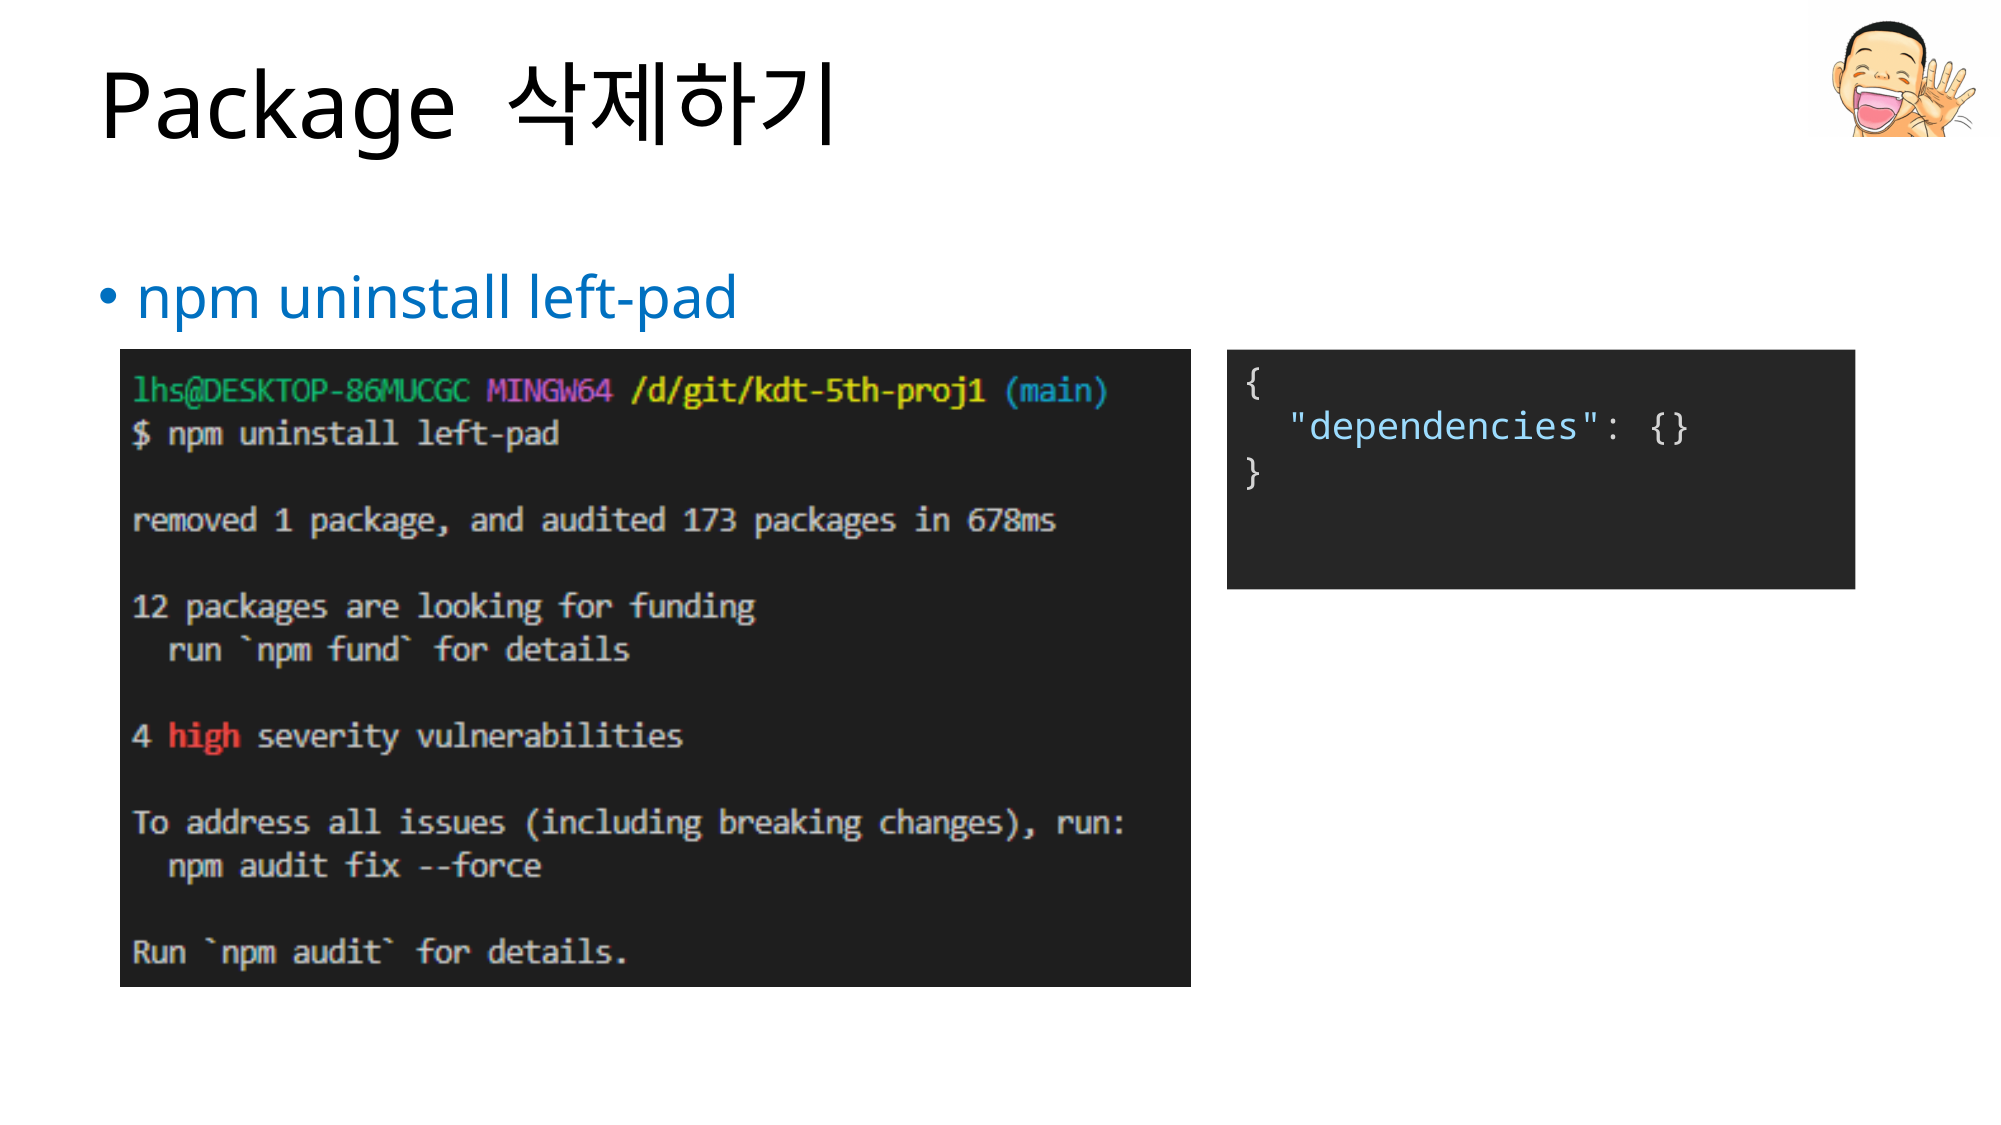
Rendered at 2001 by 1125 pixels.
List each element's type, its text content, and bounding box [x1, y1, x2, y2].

picture [120, 349, 1191, 987]
title Package 삭제하기 [83, 0, 1931, 217]
list npm uninstall left-pad [83, 217, 1931, 1125]
text_box { "dependencies": {} } [1227, 349, 1856, 590]
picture [1931, 0, 2000, 137]
